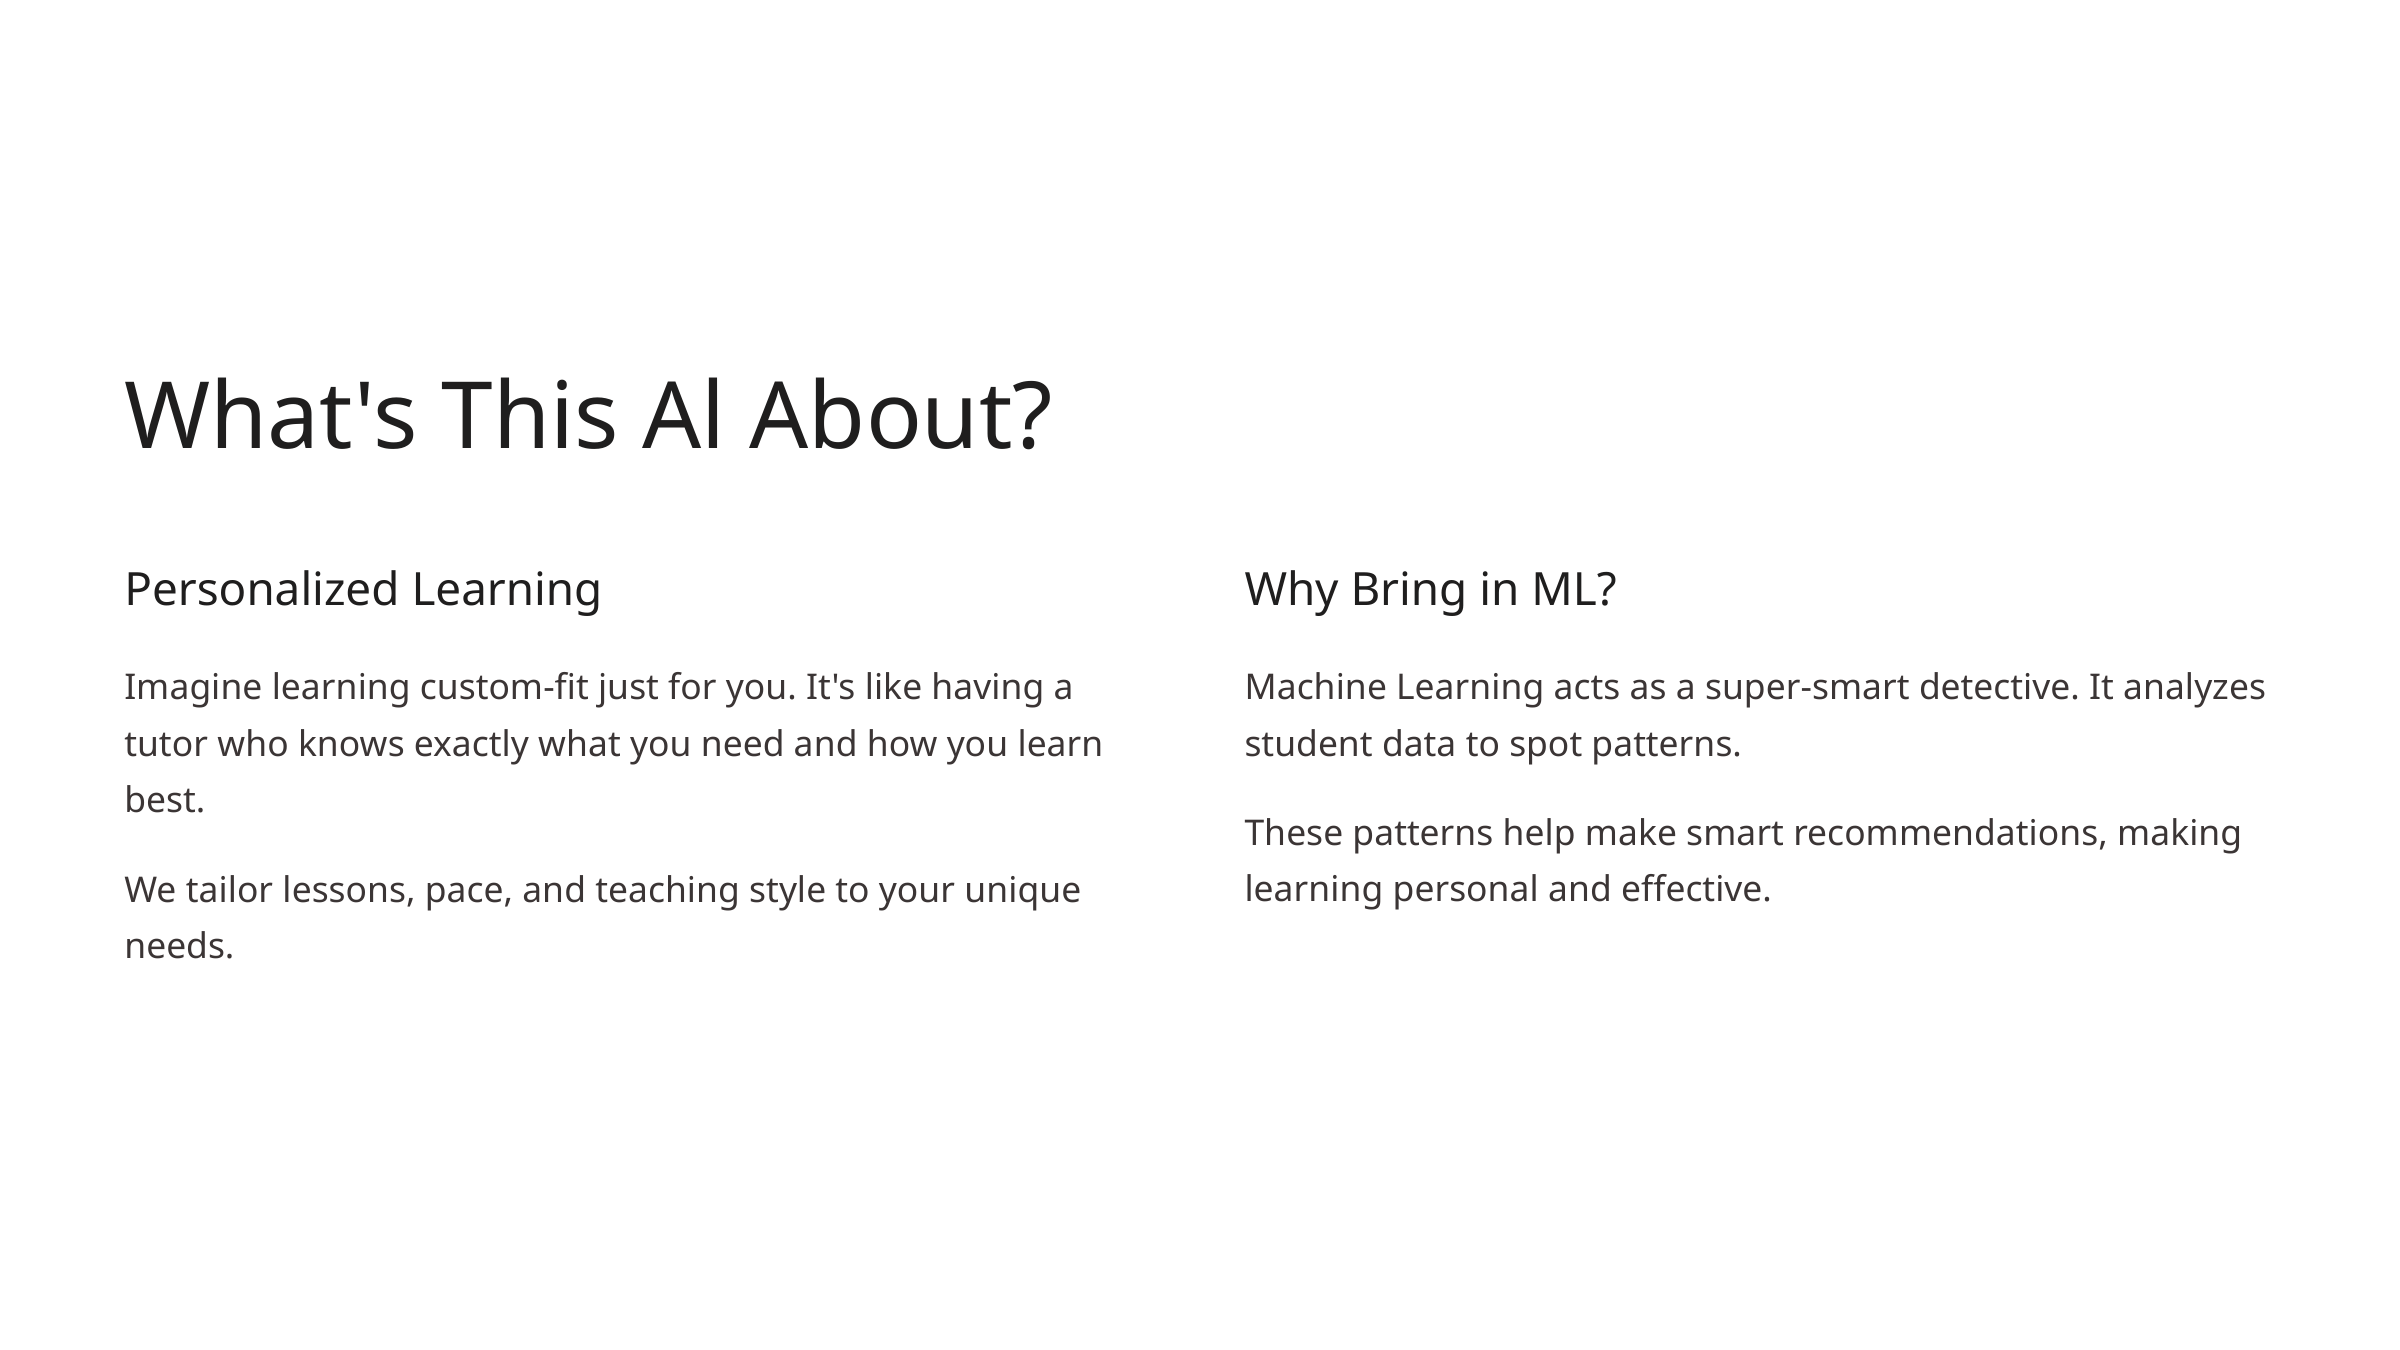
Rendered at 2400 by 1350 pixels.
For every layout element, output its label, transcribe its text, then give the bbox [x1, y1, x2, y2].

text_box What's This Al About? [124, 350, 1164, 468]
text_box Personalized Learning [124, 556, 652, 616]
text_box These patterns help make smart recommendations, making learning personal and effective. [1244, 796, 2277, 911]
text_box We tailor lessons, pace, and teaching style to your unique needs. [124, 853, 1157, 967]
text_box Why Bring in ML? [1244, 556, 1713, 616]
text_box Imagine learning custom-fit just for you. It's like having a tutor who knows exactly what you need and how you learn best. [124, 650, 1157, 822]
text_box Machine Learning acts as a super-smart detective. It analyzes student data to spot patterns. [1244, 650, 2277, 765]
